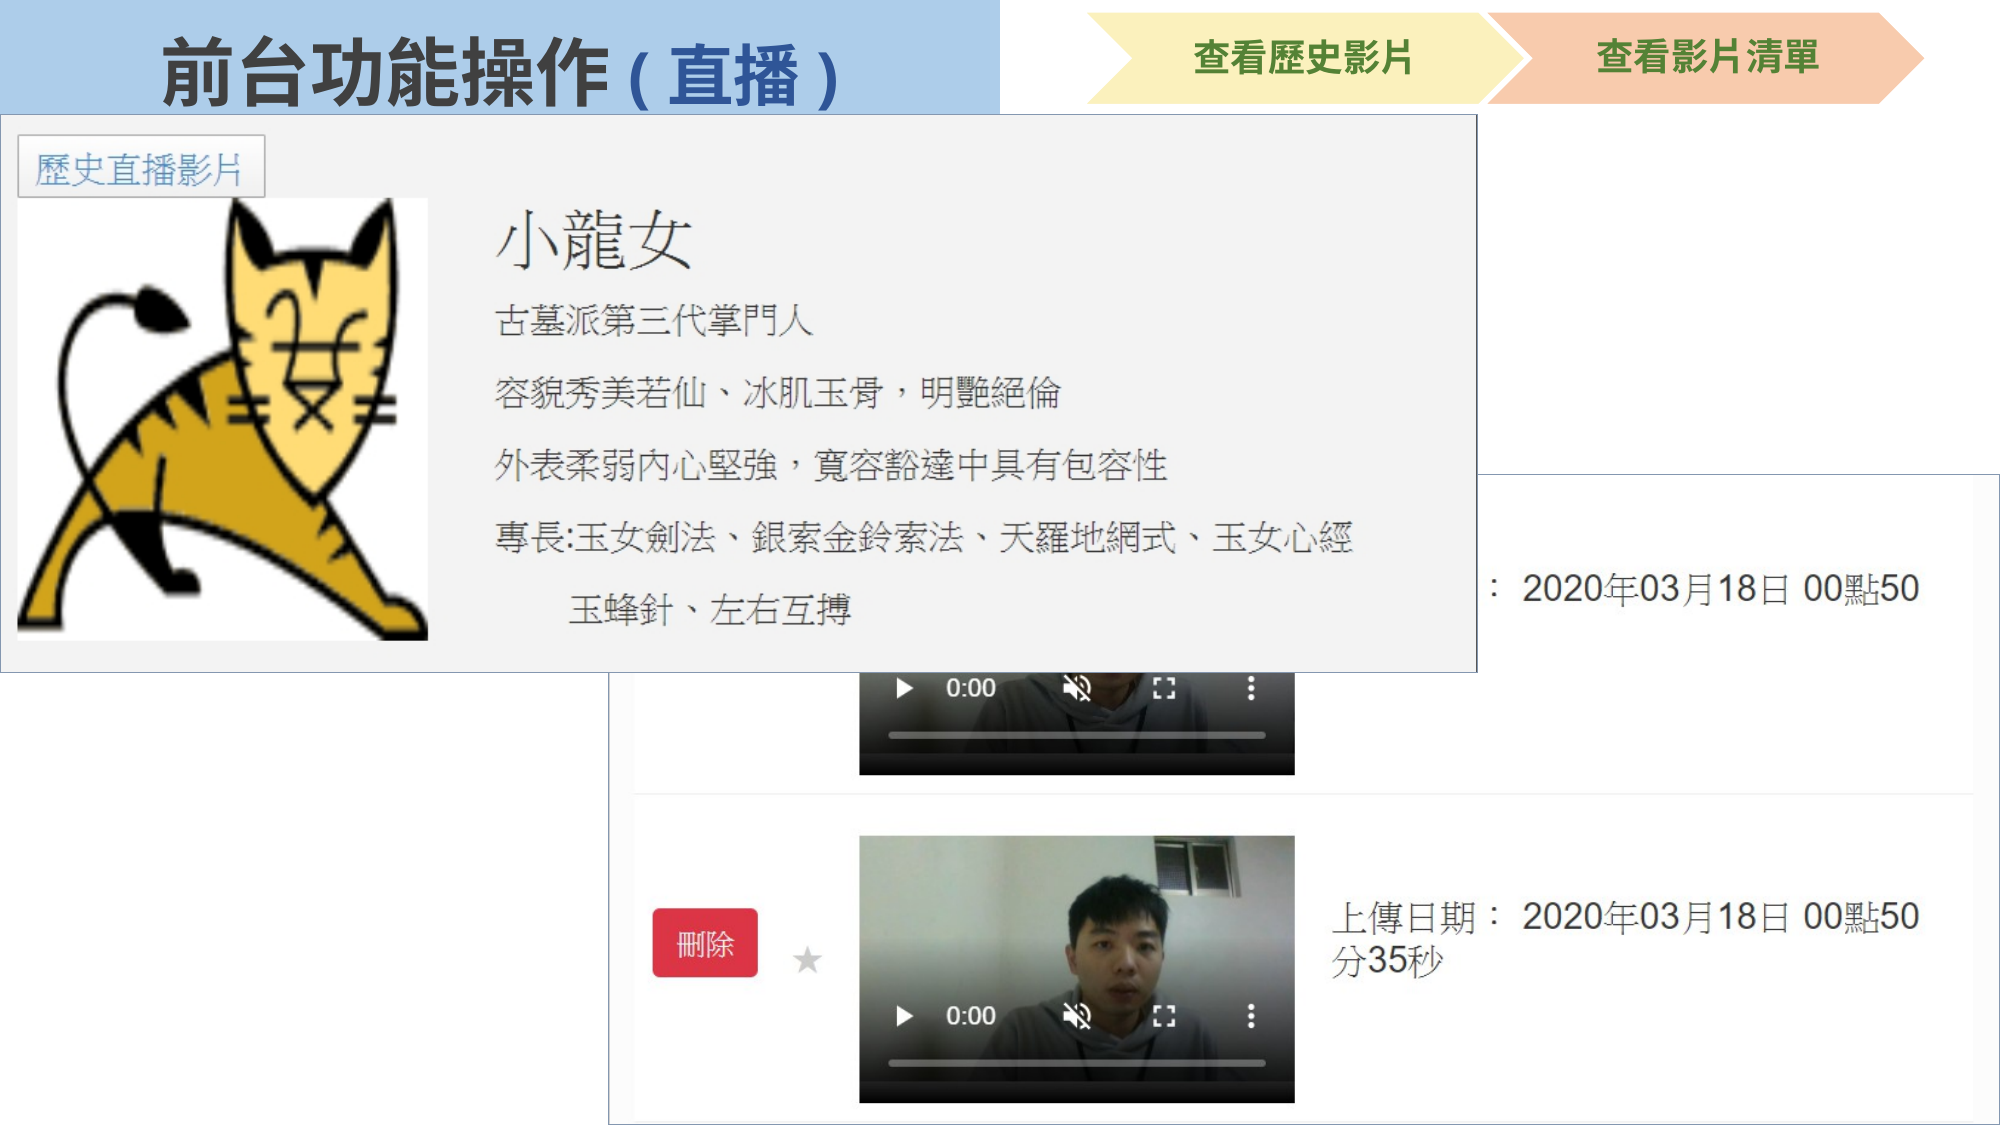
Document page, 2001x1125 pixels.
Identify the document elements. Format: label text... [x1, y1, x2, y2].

text_box 前台功能操作(直播) [0, 0, 1000, 114]
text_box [1082, 10, 1928, 106]
picture [0, 114, 2000, 1125]
